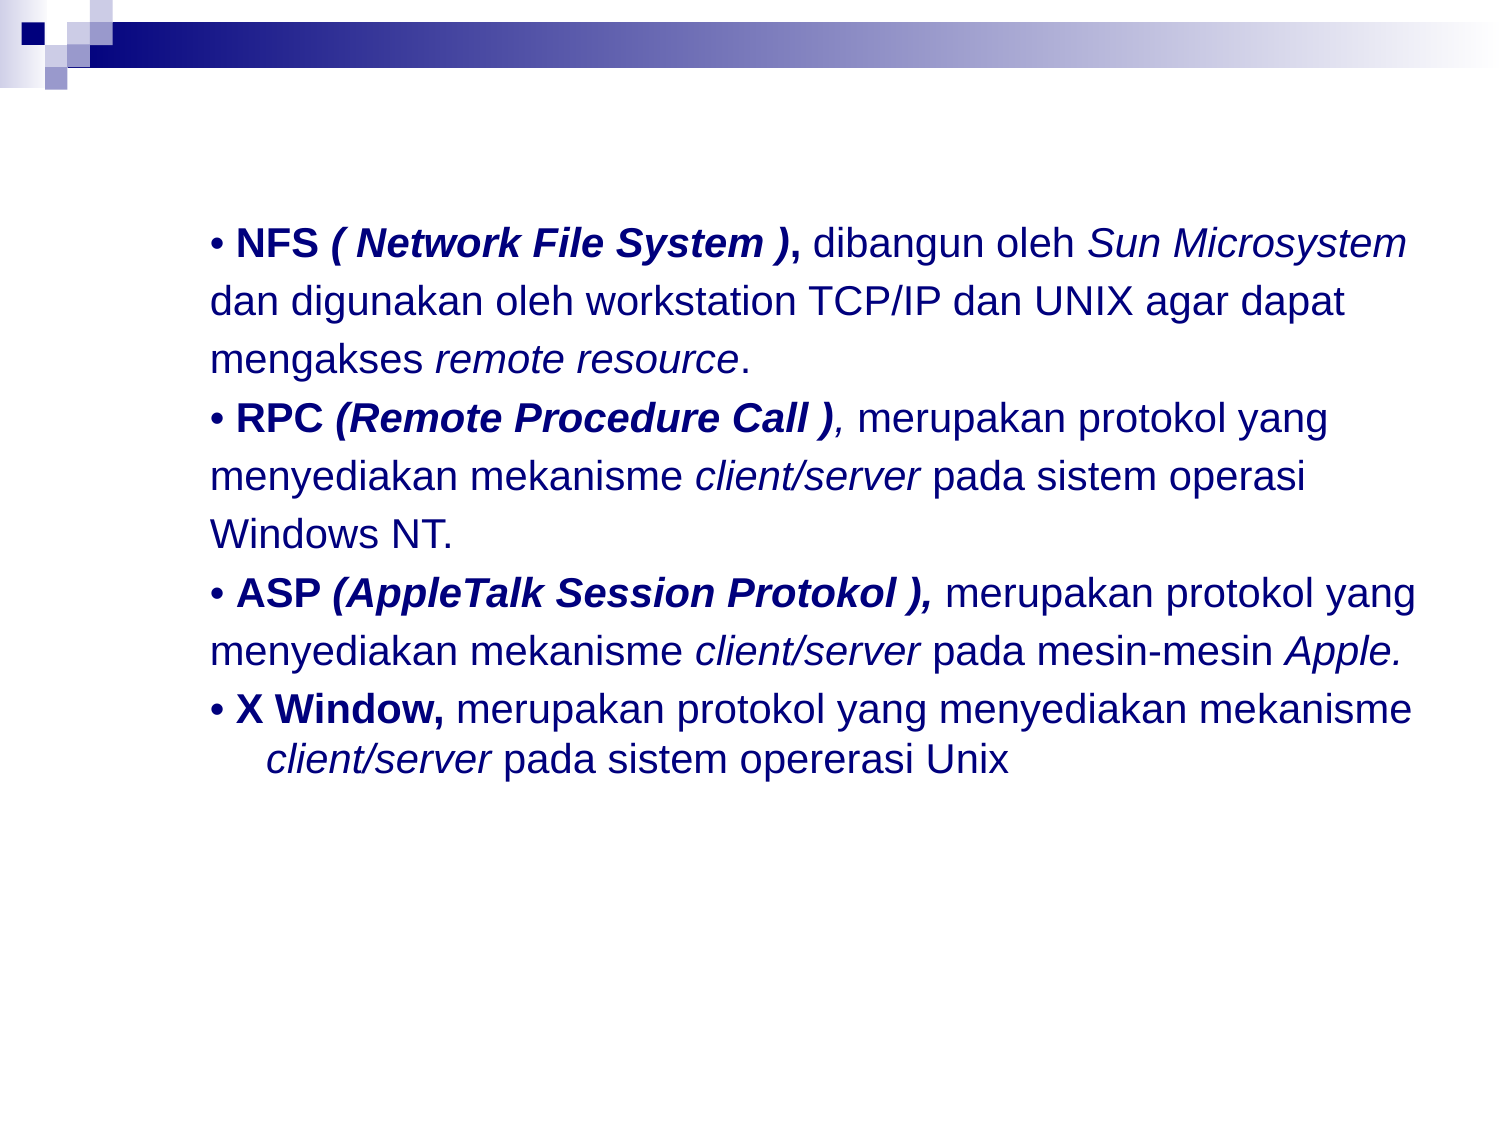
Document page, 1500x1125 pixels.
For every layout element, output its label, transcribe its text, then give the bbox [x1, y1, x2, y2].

list • NFS ( Network File System ), dibangun oleh Sun Microsystem dan digunakan oleh workstation TCP/IP dan UNIX agar dapat mengakses remote resource. • RPC (Remote Procedure Call ), merupakan protokol yang menyediakan mekanisme client/server pada sistem operasi Windows NT. • ASP (AppleTalk Session Protokol ), merupakan protokol yang menyediakan mekanisme client/server pada mesin-mesin Apple. • X Window, merupakan protokol yang menyediakan mekanisme client/server pada sistem opererasi Unix [194, 208, 1459, 964]
